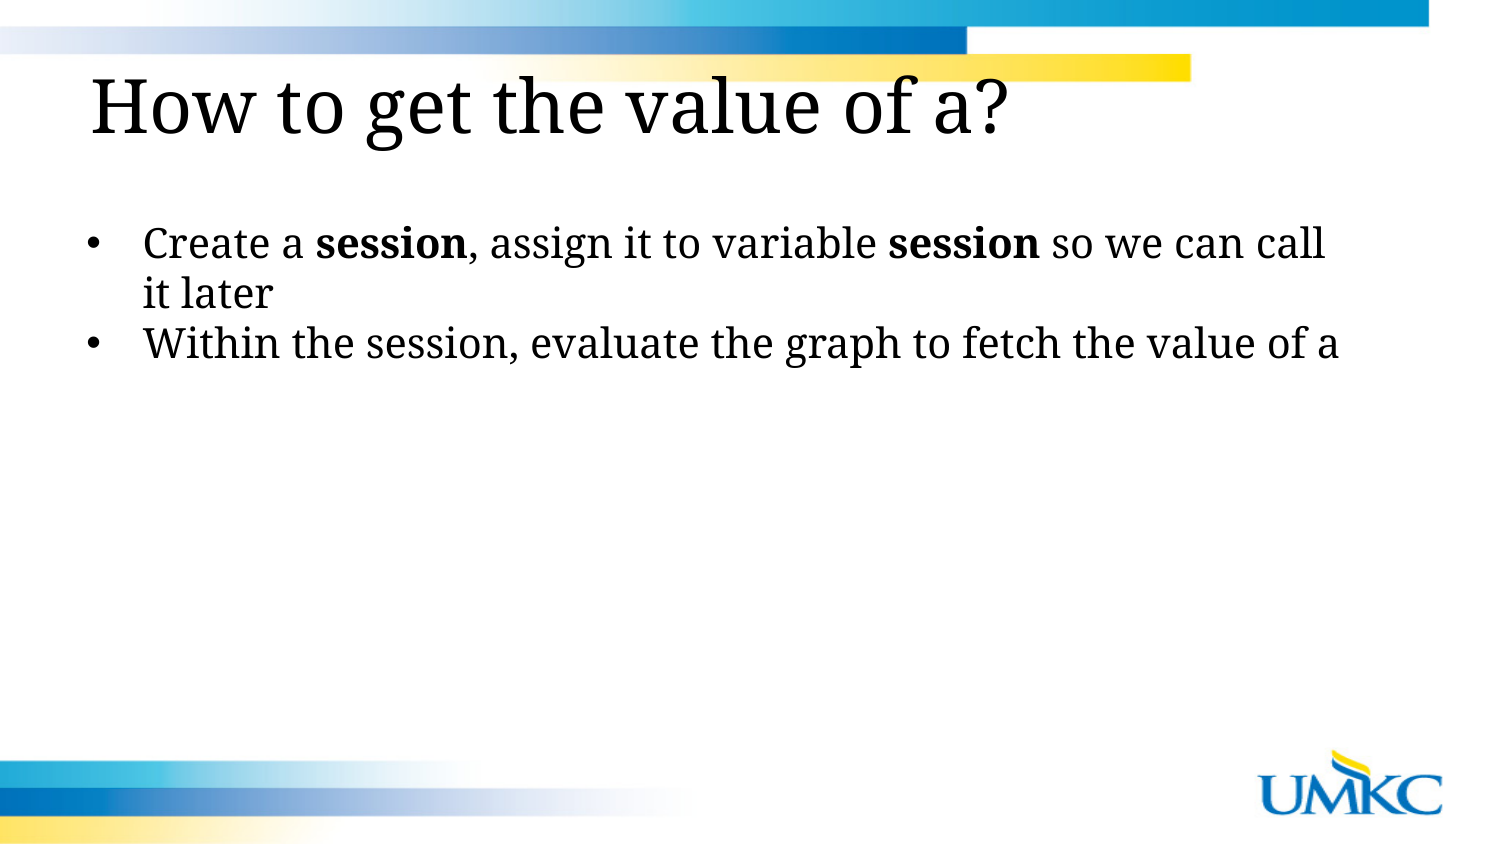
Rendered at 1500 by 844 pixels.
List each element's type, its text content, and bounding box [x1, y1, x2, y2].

title How to get the value of a? [75, 33, 1425, 175]
text_box Create a session, assign it to variable session so we can call it later Within the session, evaluate the graph to fetch the value of a [71, 209, 1372, 375]
picture [0, 0, 1500, 844]
